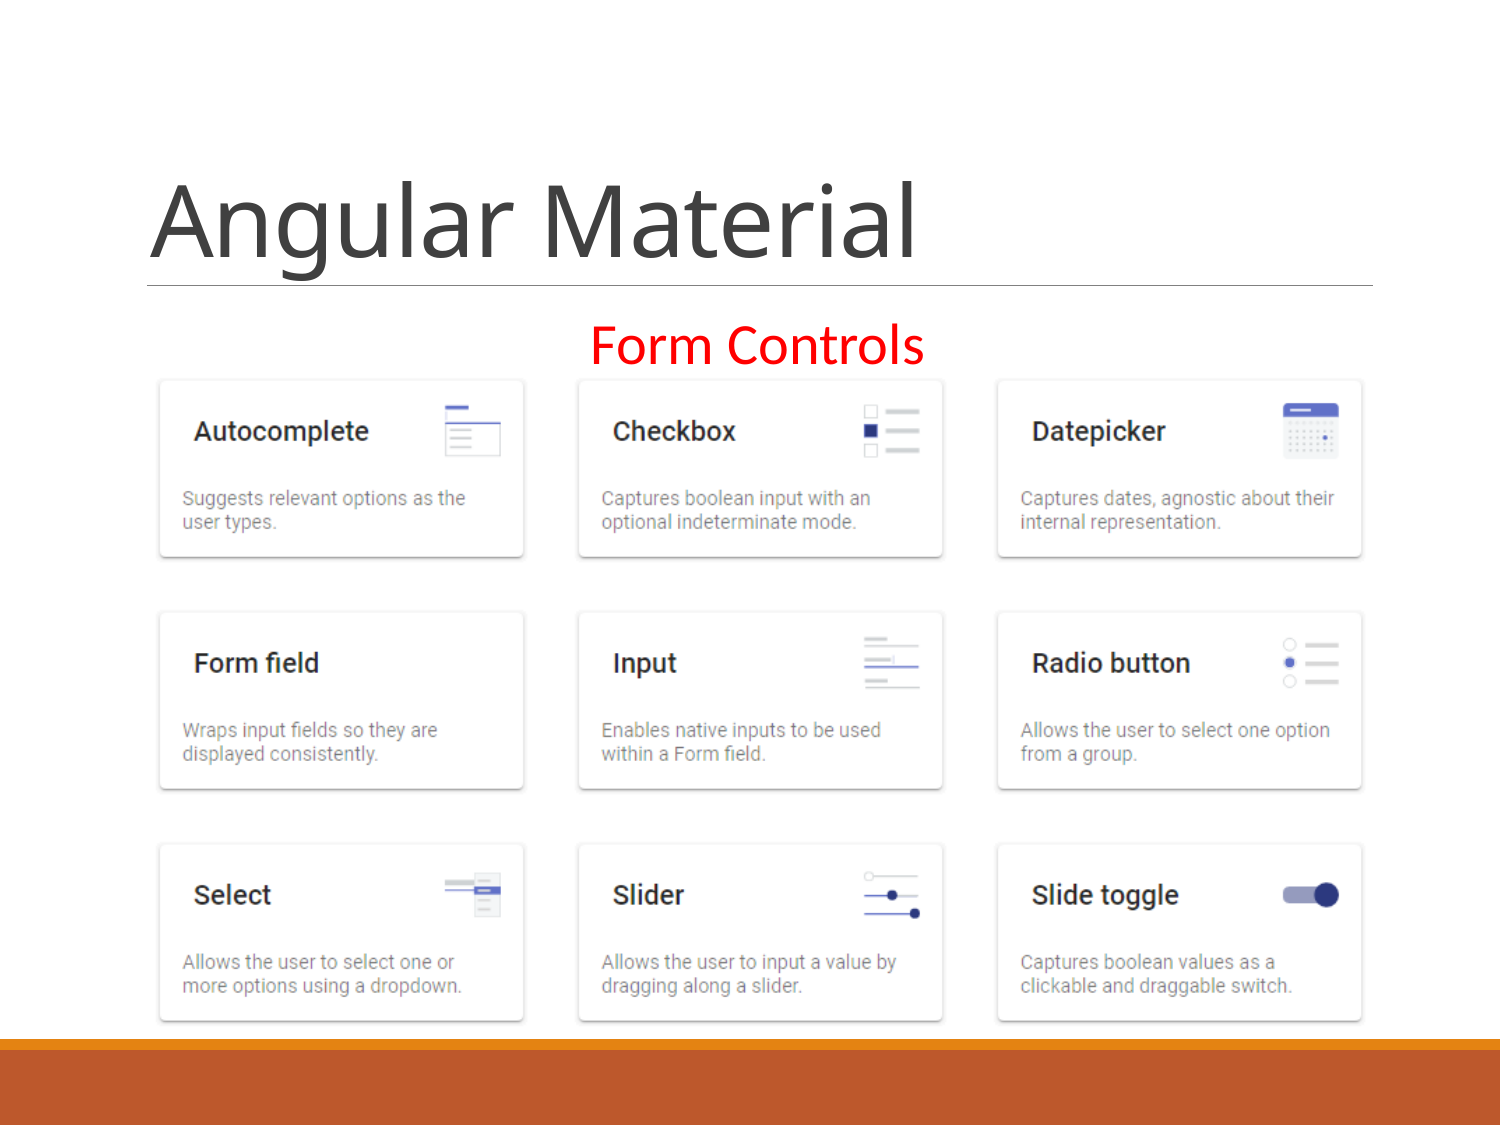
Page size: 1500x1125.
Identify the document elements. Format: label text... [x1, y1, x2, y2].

picture [142, 367, 1374, 1033]
text_box Form Controls [576, 298, 940, 364]
title Angular Material [135, 47, 1373, 285]
